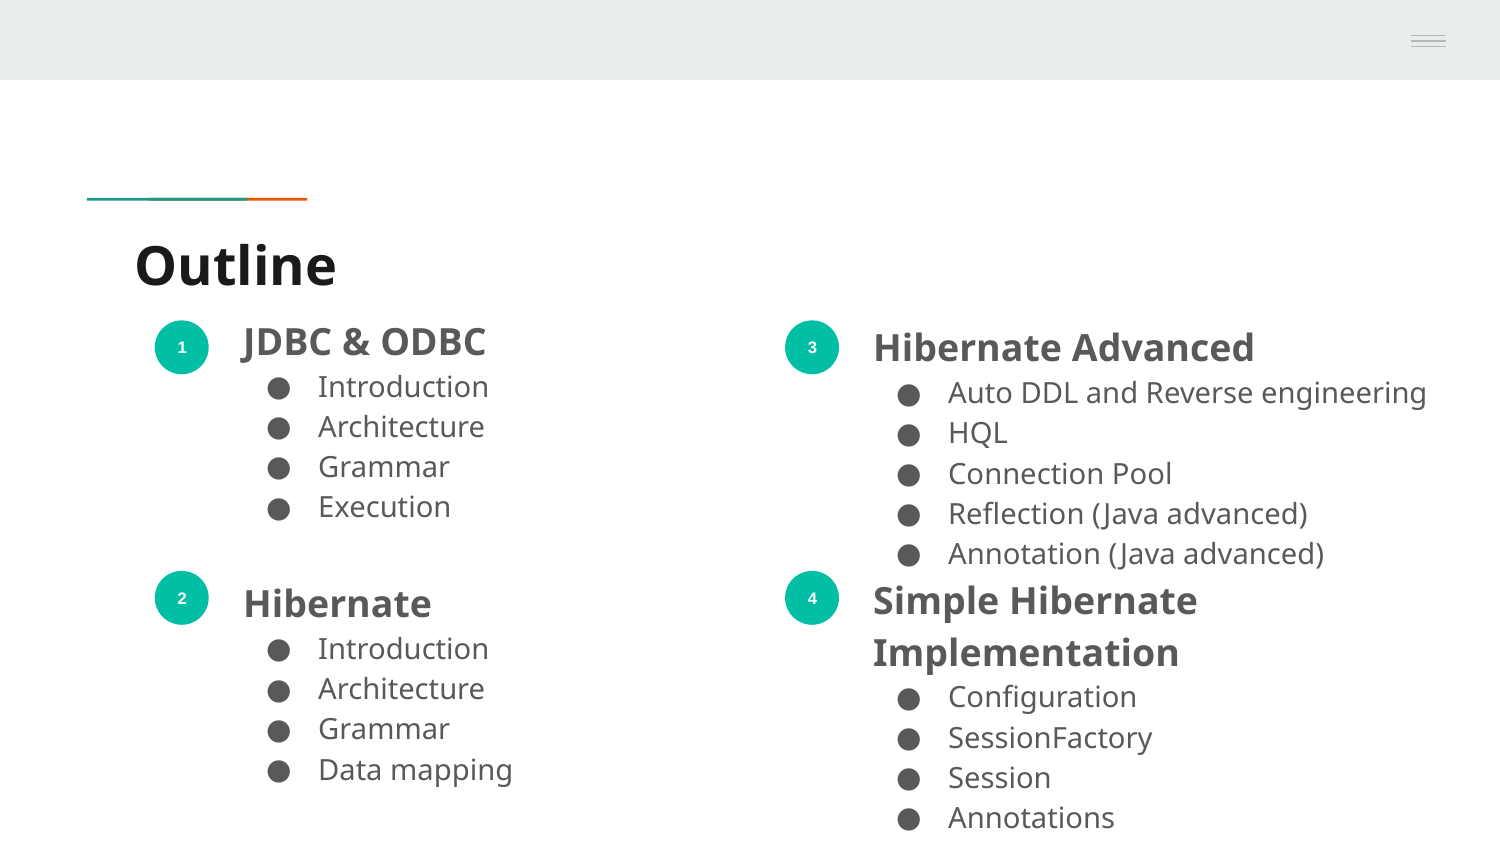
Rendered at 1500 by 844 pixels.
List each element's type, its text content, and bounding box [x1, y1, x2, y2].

text_box 2 [154, 570, 209, 625]
title Outline [119, 216, 1381, 305]
list Simple Hibernate Implementation Configuration SessionFactory Session Annotations Data mapping [858, 555, 1500, 832]
list Hibernate Advanced Auto DDL and Reverse engineering HQL Connection Pool Reflection (Java advanced) Annotation (Java advanced) [858, 302, 1500, 555]
list JDBC & ODBC Introduction Architecture Grammar Execution Introduction Grammar [228, 302, 693, 546]
text_box 4 [785, 570, 839, 625]
text_box 1 [154, 320, 209, 375]
list Hibernate Introduction Architecture Grammar Data mapping [228, 558, 810, 844]
text_box 3 [785, 320, 839, 375]
